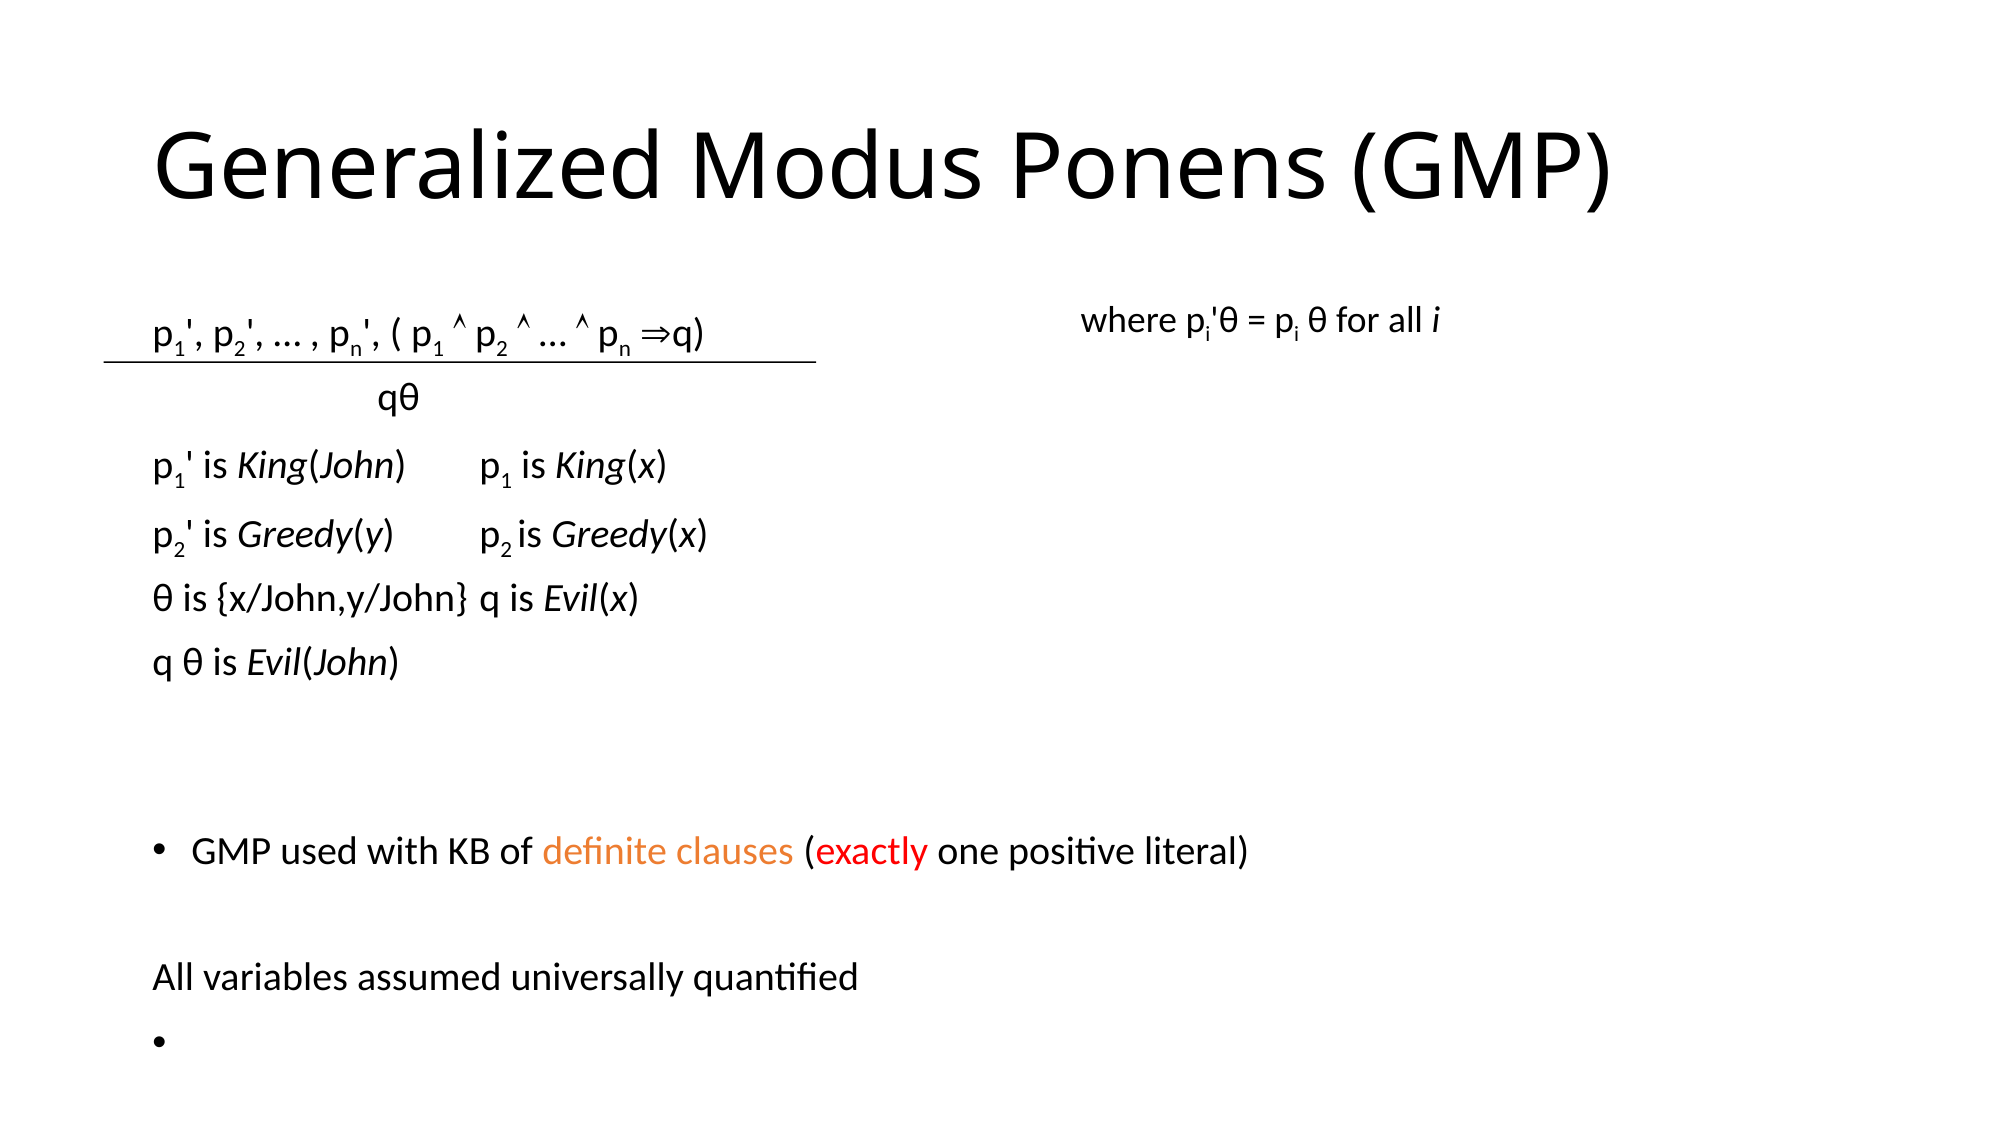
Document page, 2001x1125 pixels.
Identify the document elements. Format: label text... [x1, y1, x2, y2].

title Generalized Modus Ponens (GMP) [137, 59, 1863, 278]
list p1', p2', … , pn', ( p1  p2  …  pn q) qθ p1' is King(John) p1 is King(x) p2' is Greedy(y) p2 is Greedy(x) θ is {x/John,y/John} q is Evil(x) q θ is Evil(John) GMP used with KB of definite clauses (exactly one positive literal) All variables assumed universally quantified [137, 299, 1863, 1014]
text_box where pi'θ = pi θ for all i [1065, 287, 1456, 397]
